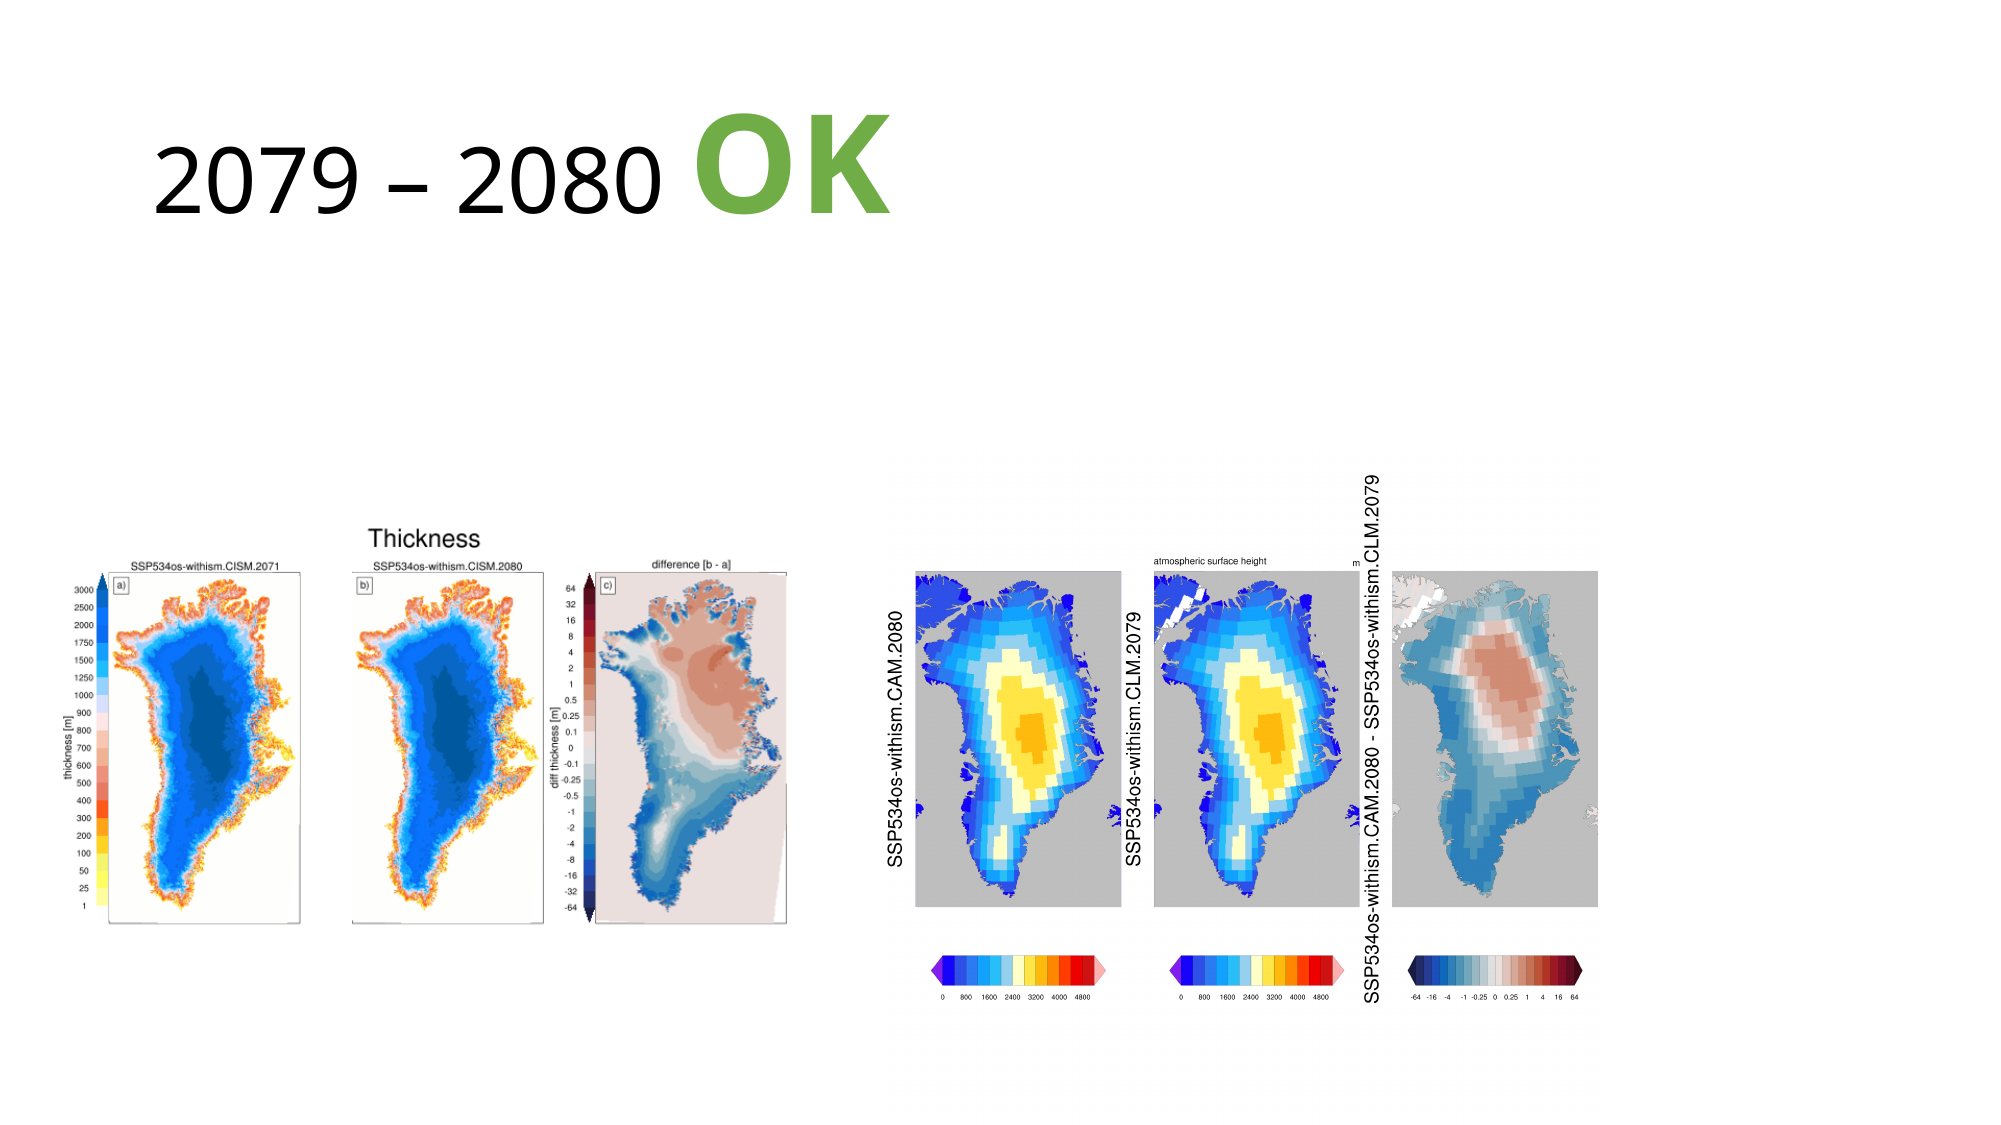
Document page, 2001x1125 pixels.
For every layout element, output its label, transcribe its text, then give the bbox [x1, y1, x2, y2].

picture [59, 354, 789, 1084]
title 2079 – 2080 OK [137, 59, 1863, 278]
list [885, 442, 1600, 1125]
